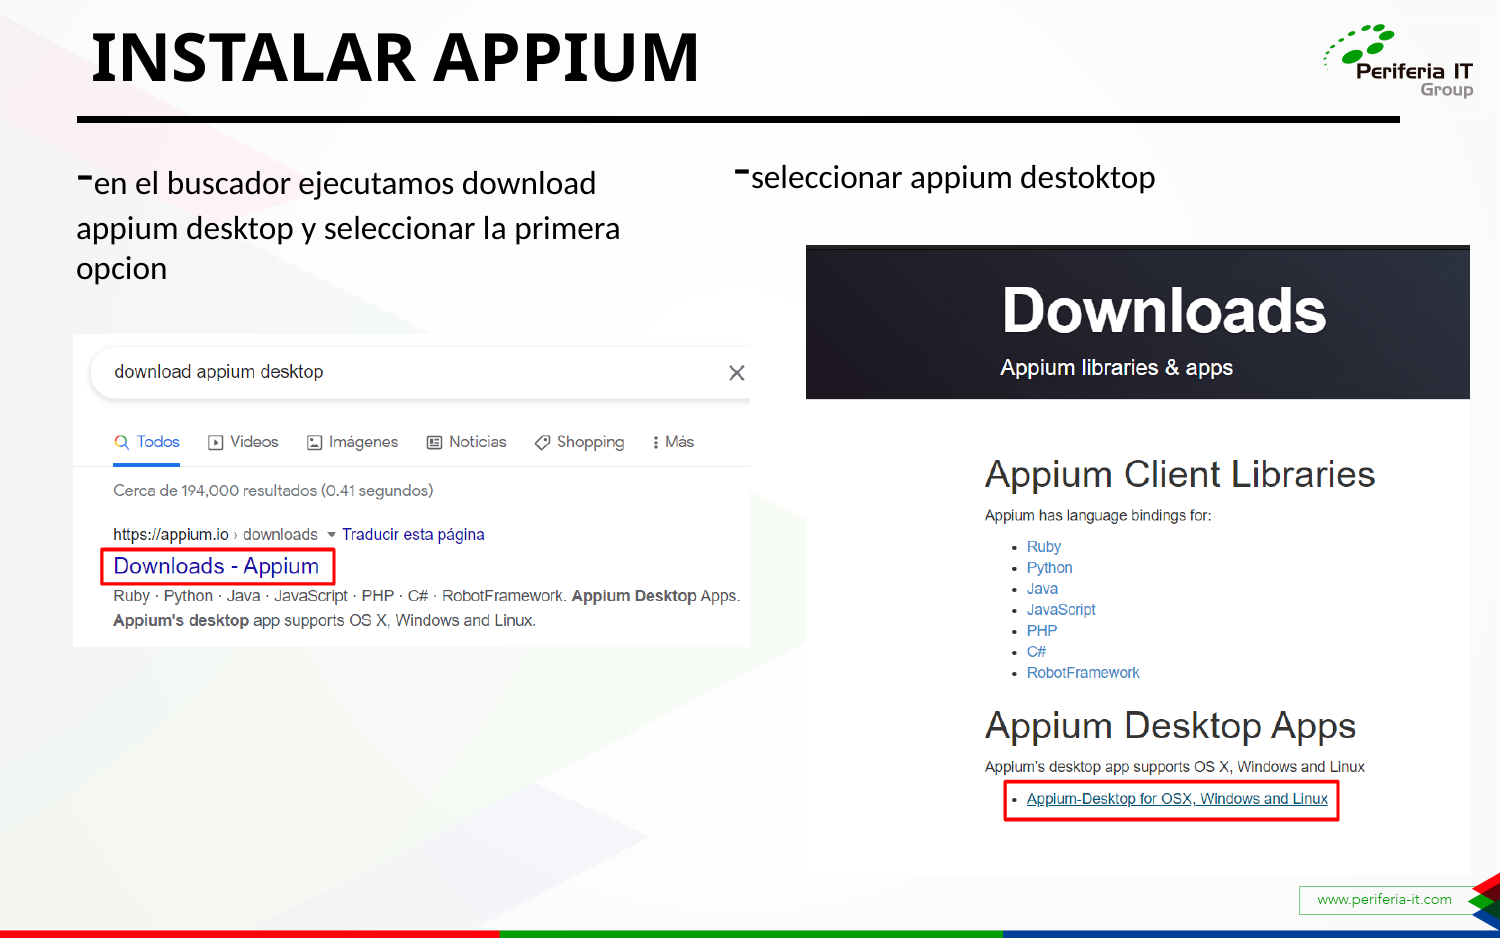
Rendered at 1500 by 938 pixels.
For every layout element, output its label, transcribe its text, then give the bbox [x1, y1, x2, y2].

picture [0, 0, 1500, 938]
text_box -seleccionar appium destoktop [714, 122, 1372, 292]
text_box INSTALAR APPIUM [76, 1, 1140, 110]
text_box -en el buscador ejecutamos download appium desktop y seleccionar la primera opcion [57, 129, 715, 298]
text_box [1310, 17, 1489, 114]
